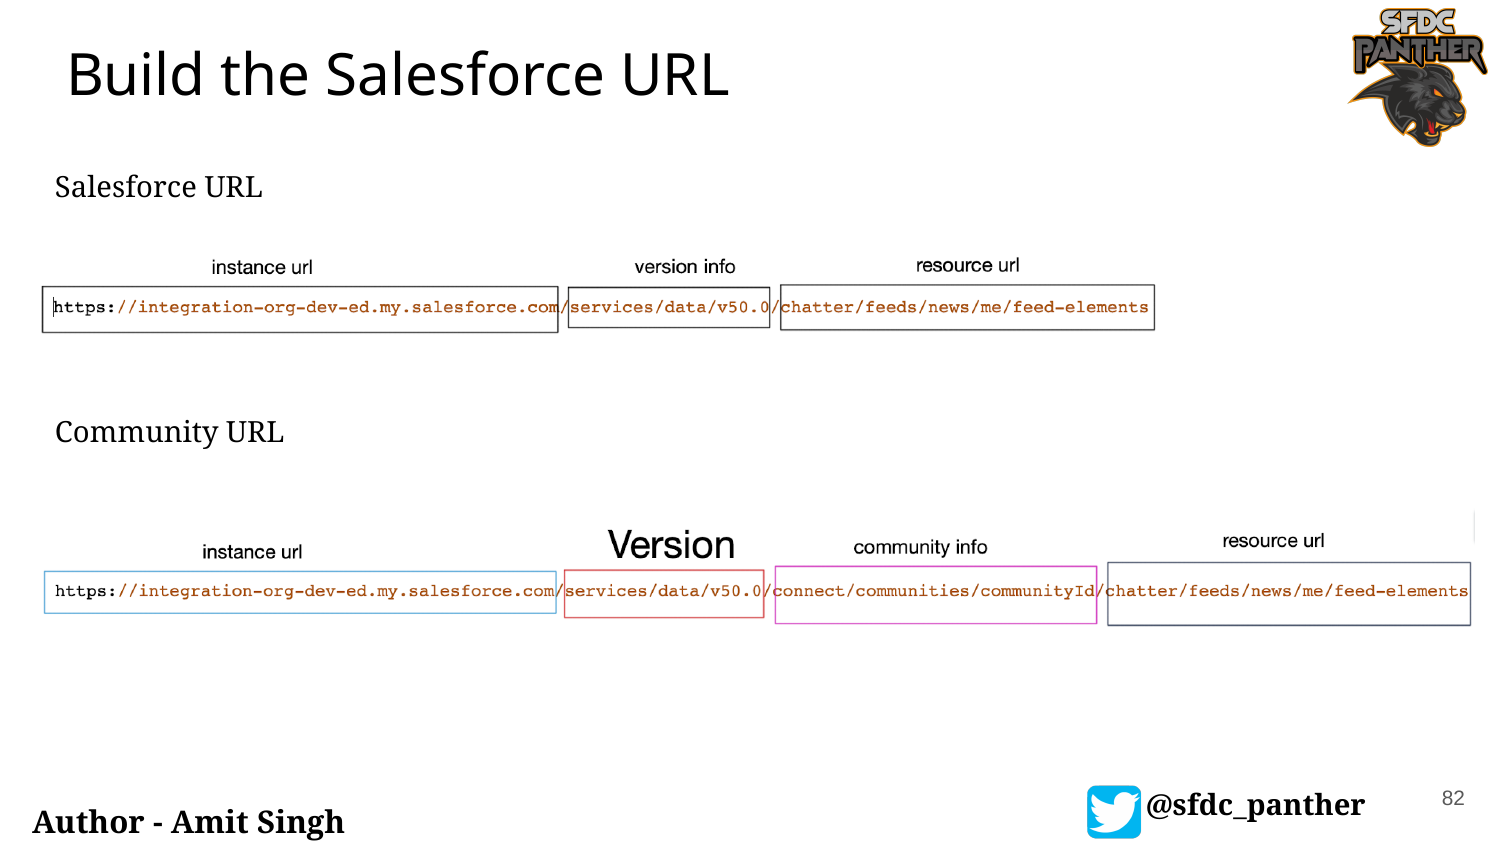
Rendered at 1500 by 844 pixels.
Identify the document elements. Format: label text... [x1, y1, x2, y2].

picture [1347, 8, 1488, 147]
picture [1085, 784, 1144, 842]
picture [24, 202, 1476, 399]
title Build the Salesforce URL [51, 22, 1449, 116]
slide_number 82 [1389, 764, 1480, 830]
text_box Salesforce URL [40, 152, 383, 201]
text_box Community URL [40, 405, 383, 479]
picture [24, 501, 1476, 695]
